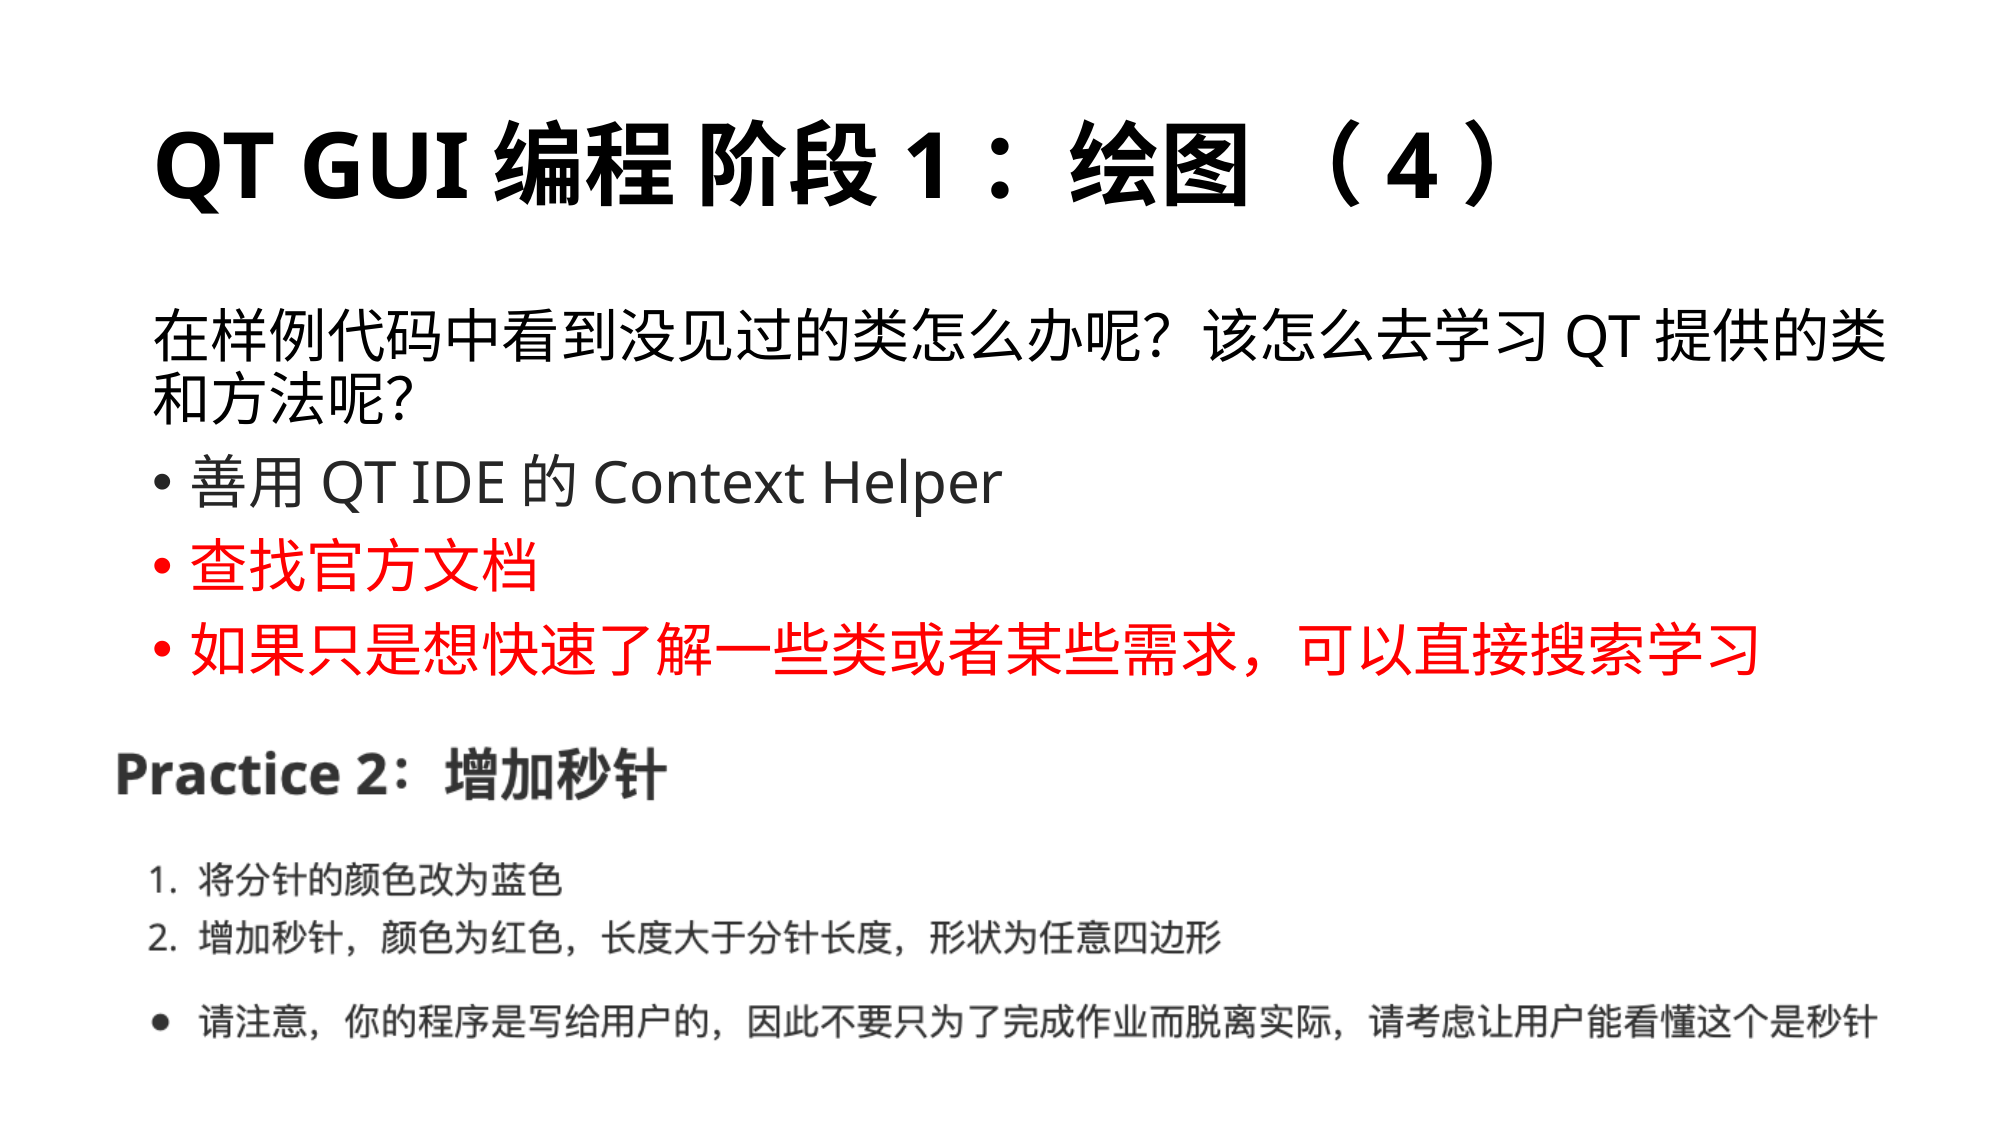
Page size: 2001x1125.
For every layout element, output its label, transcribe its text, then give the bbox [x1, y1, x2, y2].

picture [85, 728, 1915, 1078]
title QT GUI编程 阶段1：绘图 （4） [137, 59, 1863, 278]
list 在样例代码中看到没见过的类怎么办呢？该怎么去学习QT提供的类和方法呢？ 善用QT IDE的Context Helper 查找官方文档 如果只是想快速了解一些类或者某些需求，可以直接搜索学习 [137, 299, 1943, 712]
